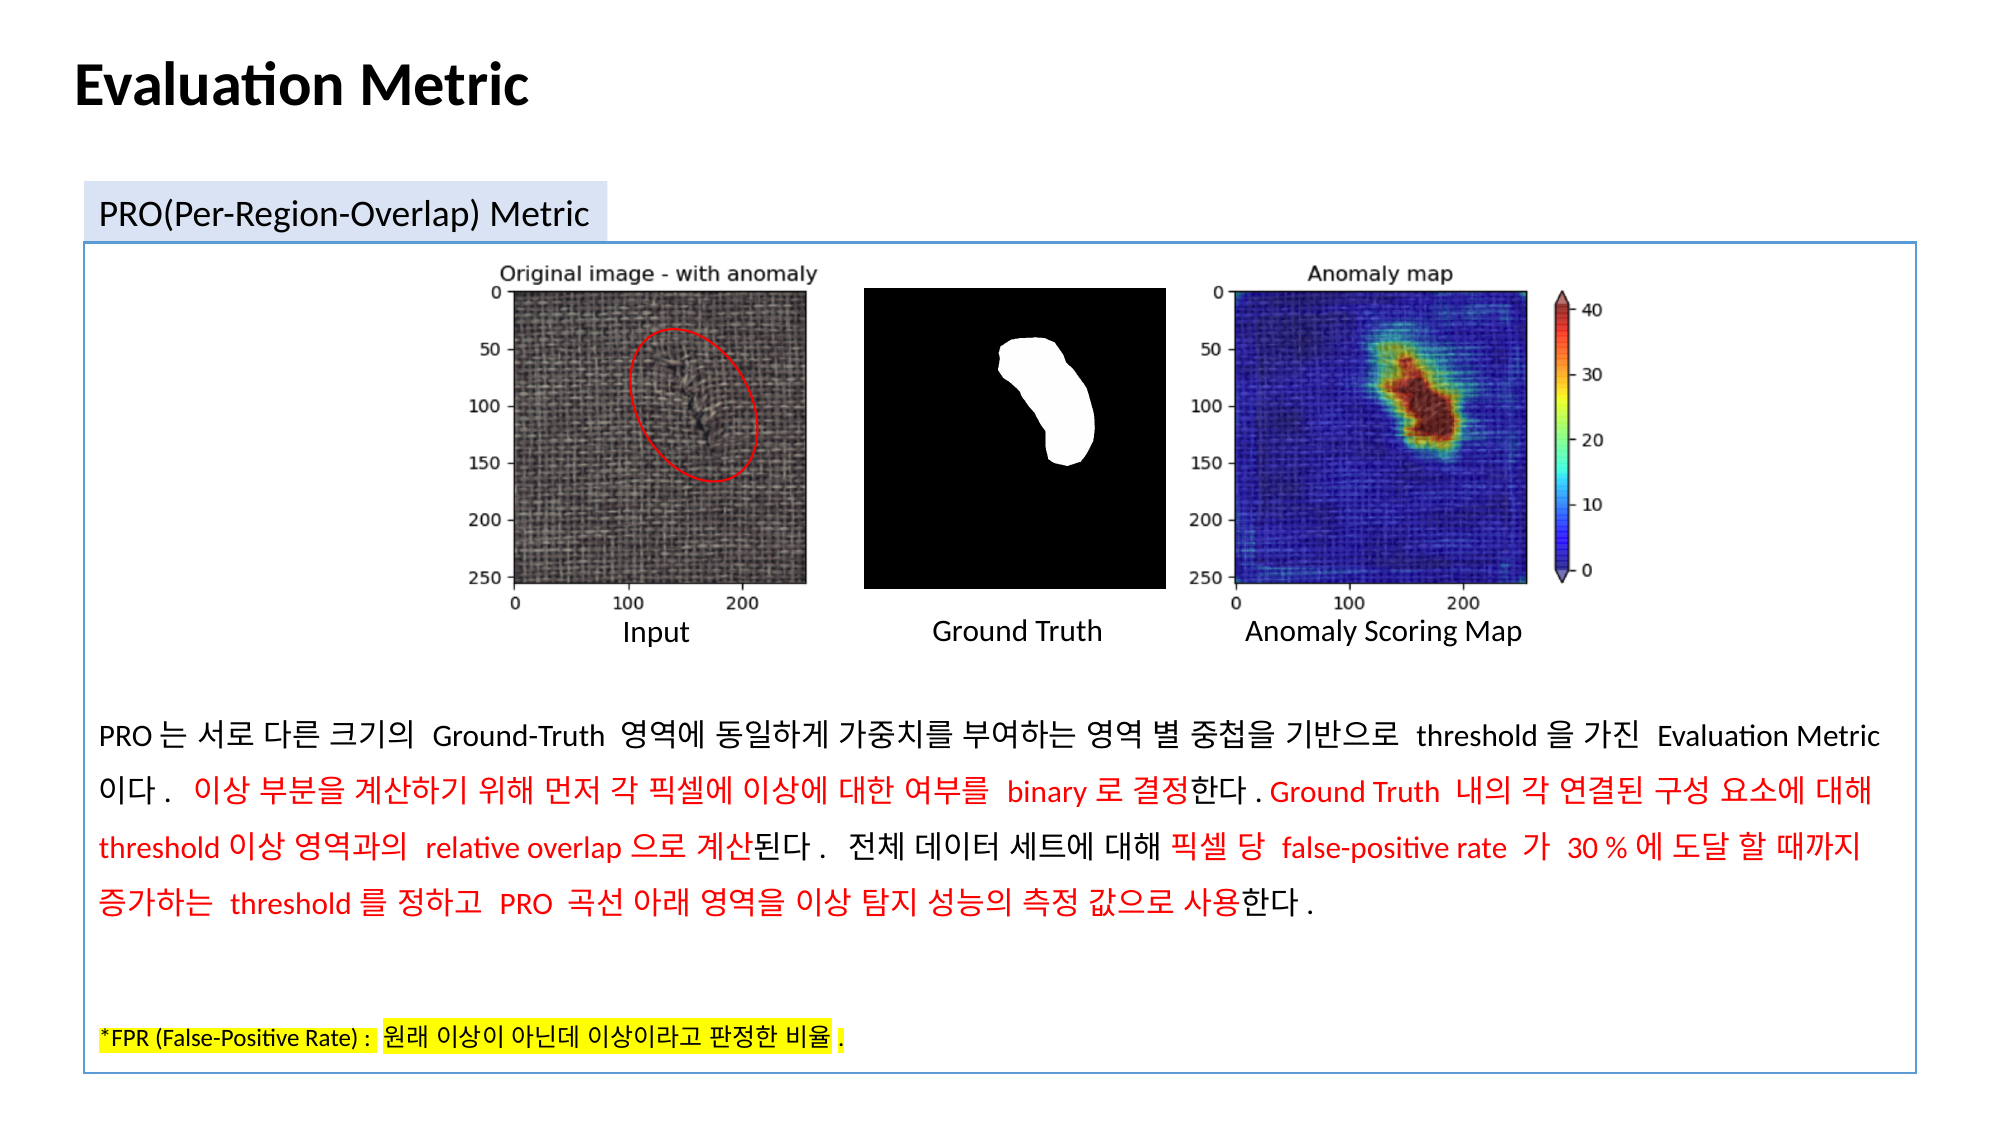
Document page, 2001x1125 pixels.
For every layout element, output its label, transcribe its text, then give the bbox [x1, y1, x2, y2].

text_box Input [607, 623, 706, 657]
text_box Evaluation Metric [59, 25, 1977, 145]
text_box PRO(Per-Region-Overlap) Metric [84, 181, 608, 241]
text_box Anomaly Scoring Map [1230, 623, 1539, 655]
text_box [83, 241, 1917, 1074]
text_box Ground Truth [917, 623, 1119, 655]
picture [454, 247, 1624, 623]
text_box PRO는 서로 다른 크기의 Ground-Truth 영역에 동일하게 가중치를 부여하는 영역 별 중첩을 기반으로 threshold을 가진 Evaluation Metric이다. 이상 부분을 계산하기 위해 먼저 각 픽셀에 이상에 대한 여부를 binary로 결정한다. Ground Truth 내의 각 연결된 구성 요소에 대해 threshold이상 영역과의 relative overlap으로 계산된다. 전체 데이터 세트에 대해 픽셀 당 false-positive rate 가 30 %에 도달 할 때까지 증가하는 threshold를 정하고 PRO 곡선 아래 영역을 이상 탐지 성능의 측정 값으로 사용한다. *FPR (False-Positive Rate) : 원래 이상이 아닌데 이상이라고 판정한 비율. [84, 688, 1916, 1060]
